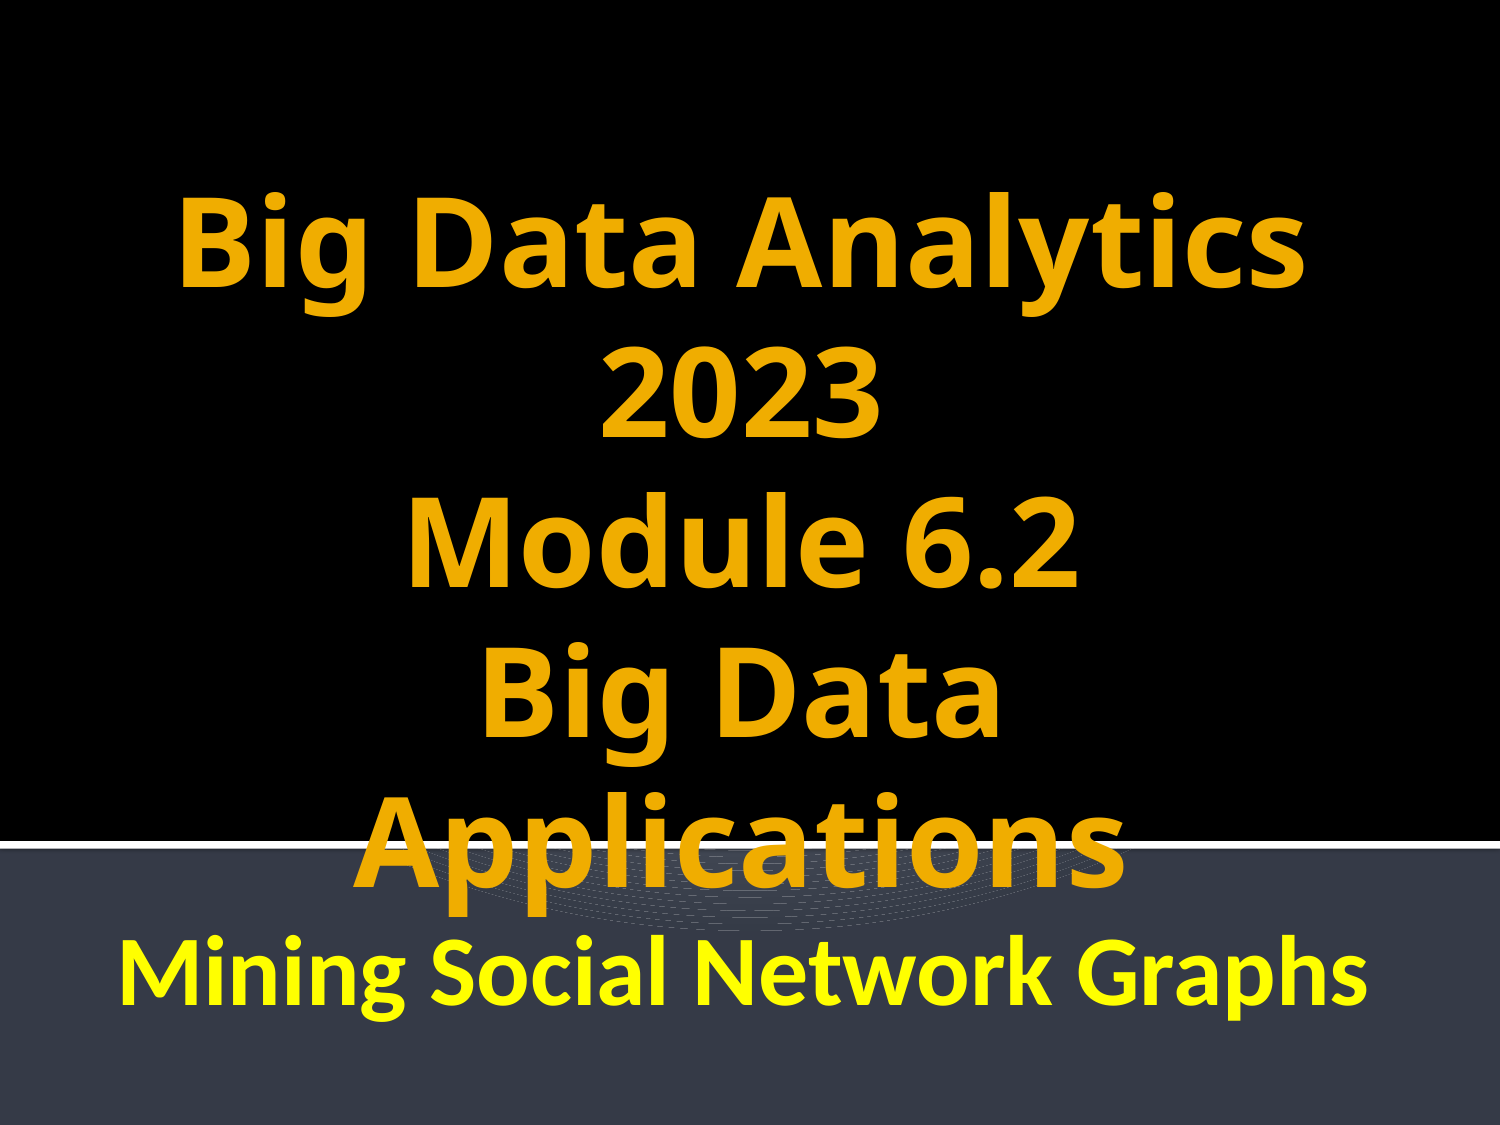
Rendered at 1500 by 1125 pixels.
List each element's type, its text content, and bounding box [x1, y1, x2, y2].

subtitle Mining Social Network Graphs [37, 875, 1438, 1025]
title Big Data Analytics 2023 Module 6.2 Big Data Applications [75, 162, 1400, 613]
